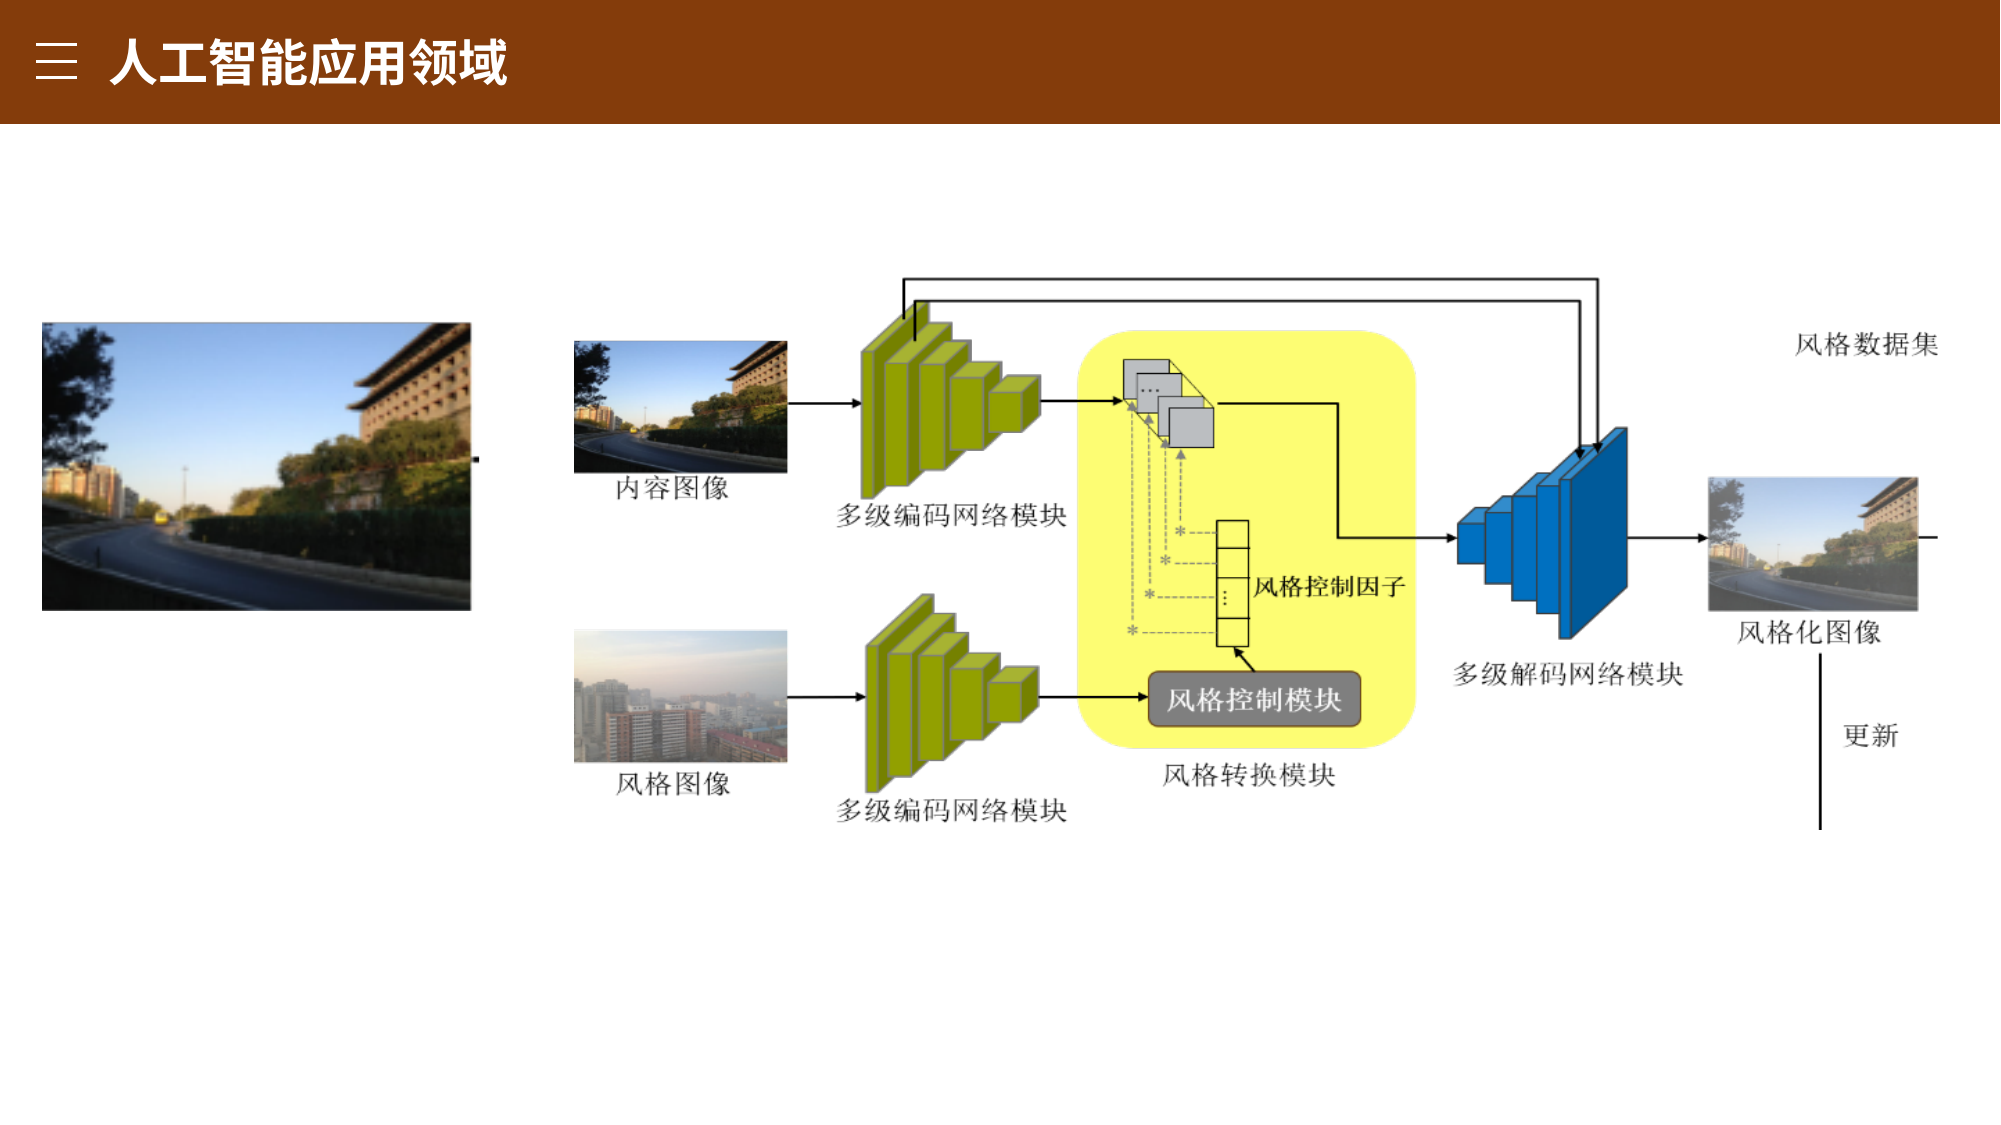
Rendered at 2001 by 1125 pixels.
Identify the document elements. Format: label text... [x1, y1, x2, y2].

picture [7, 44, 1938, 830]
text_box 人工智能应用领域 [0, 0, 2000, 124]
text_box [36, 44, 78, 78]
